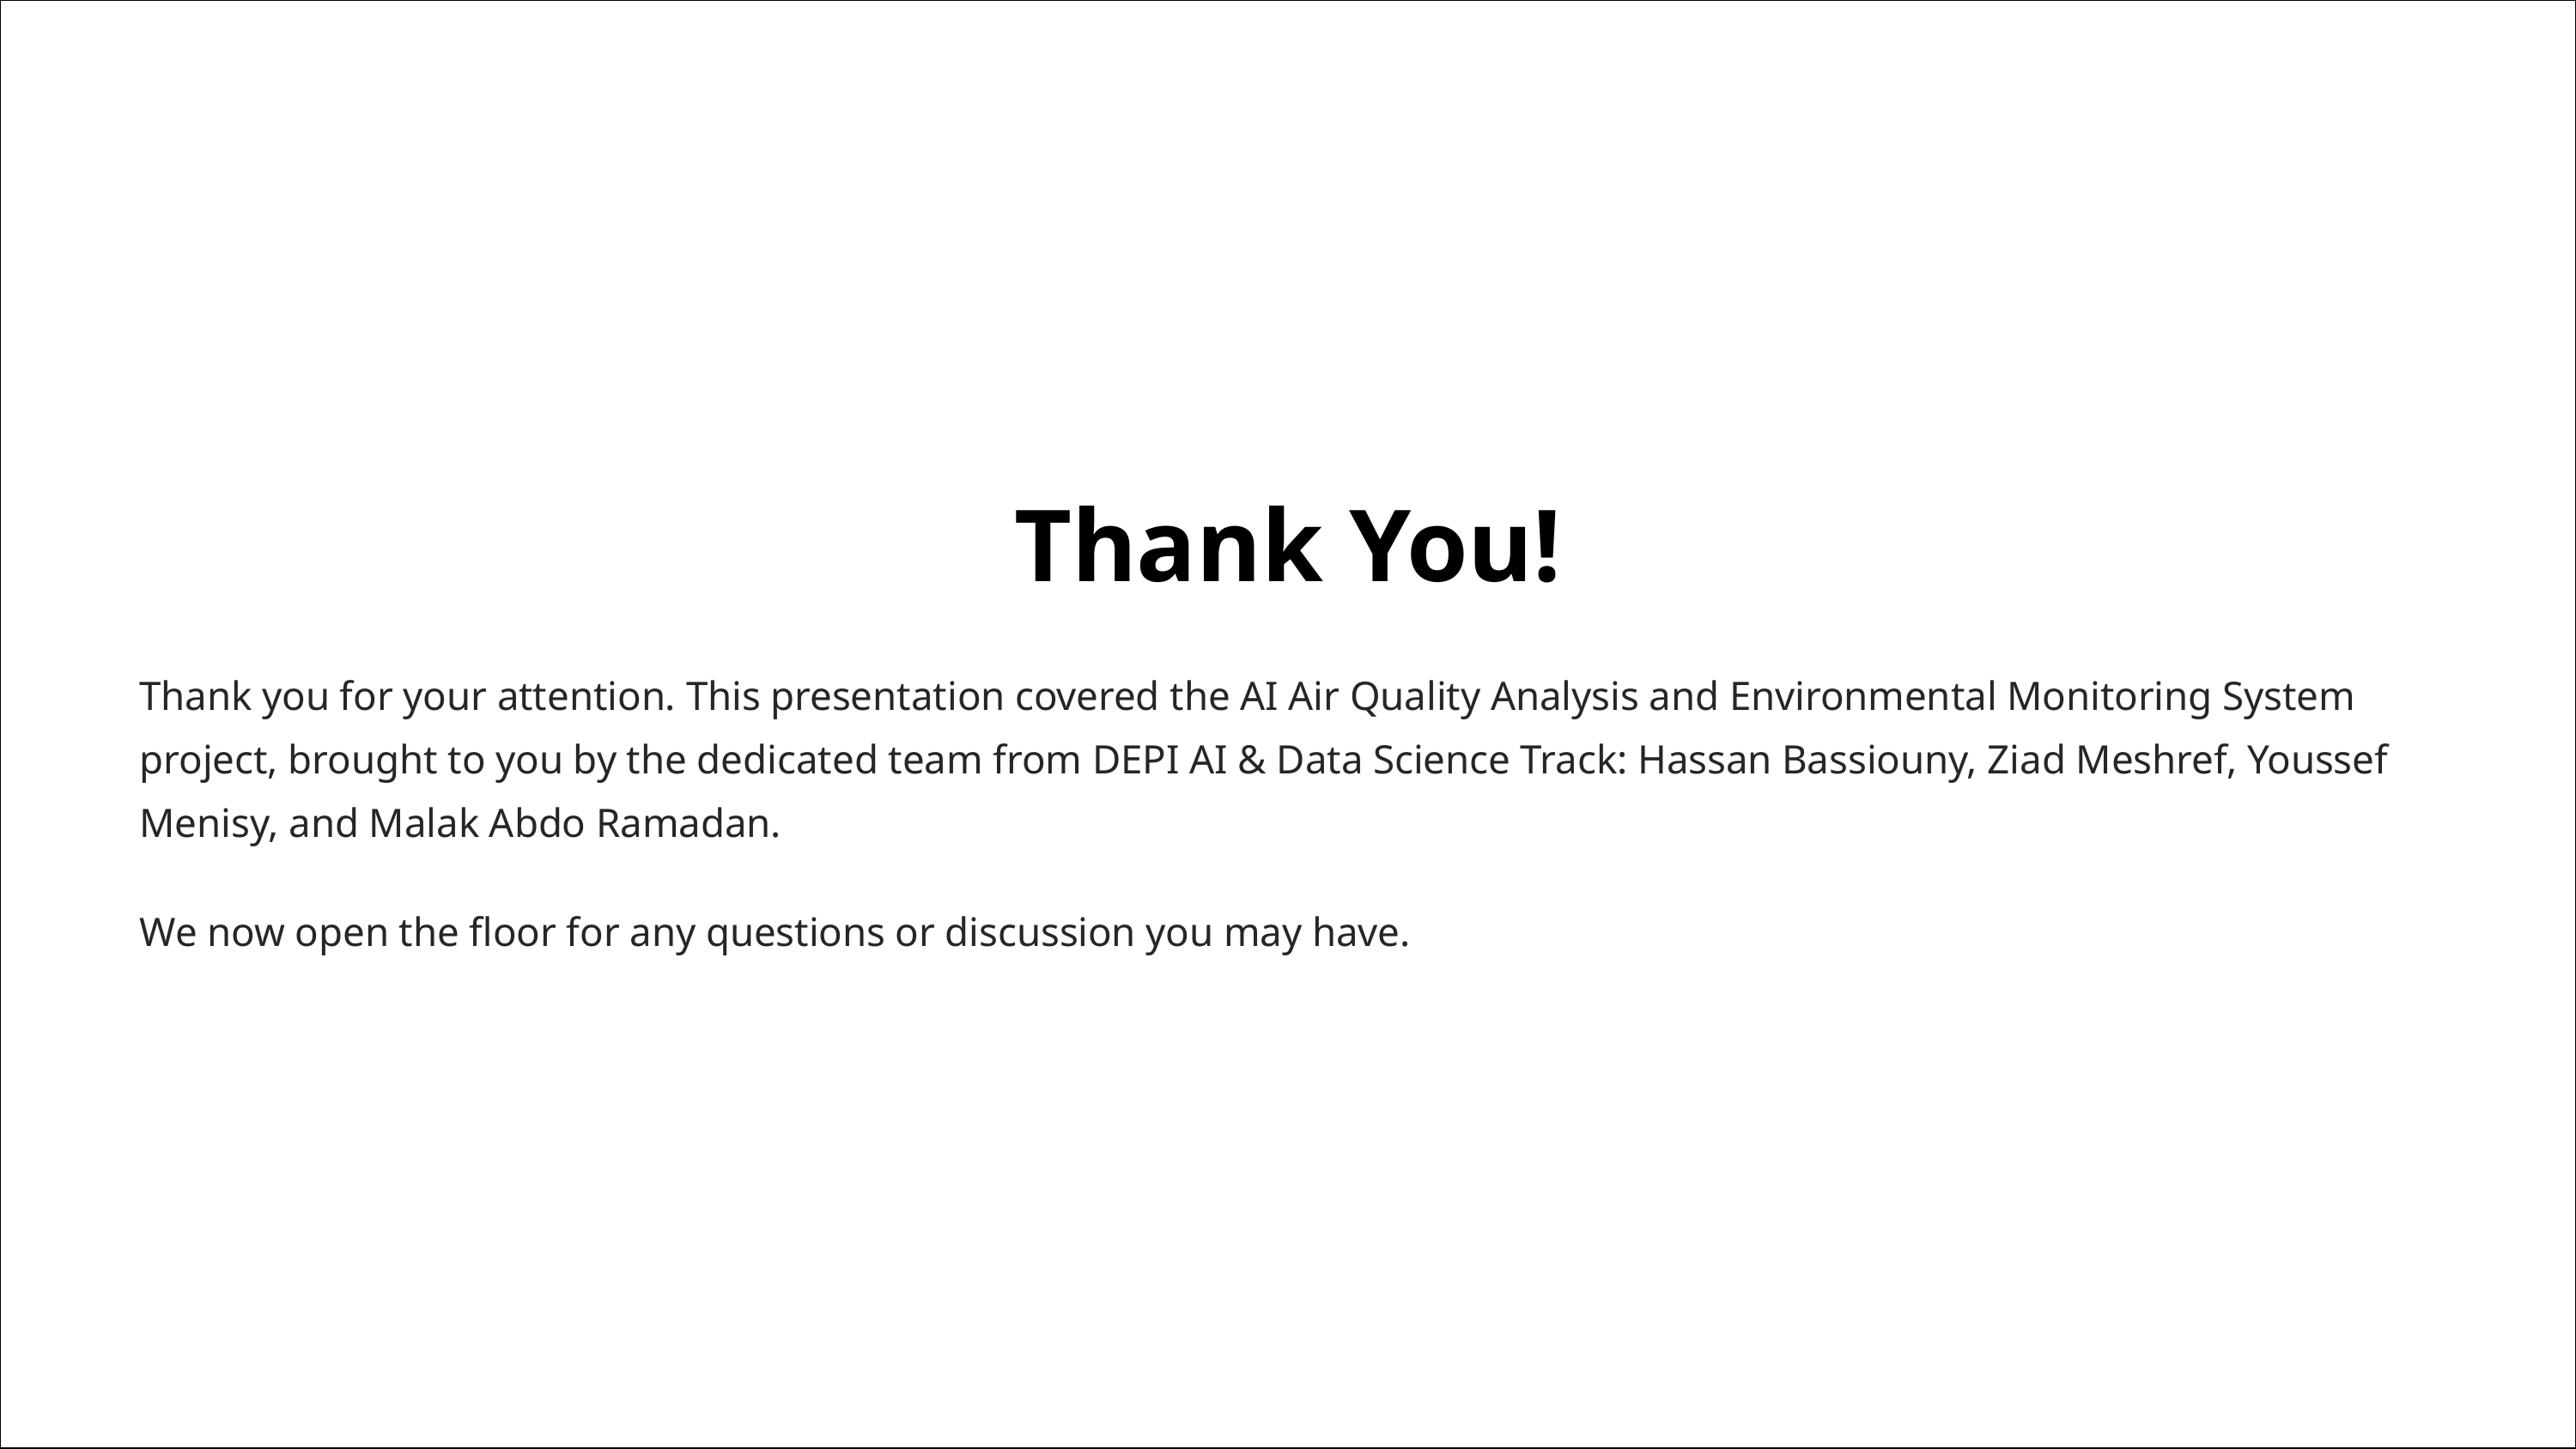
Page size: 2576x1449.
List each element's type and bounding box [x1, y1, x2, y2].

text_box [0, 0, 2576, 1449]
